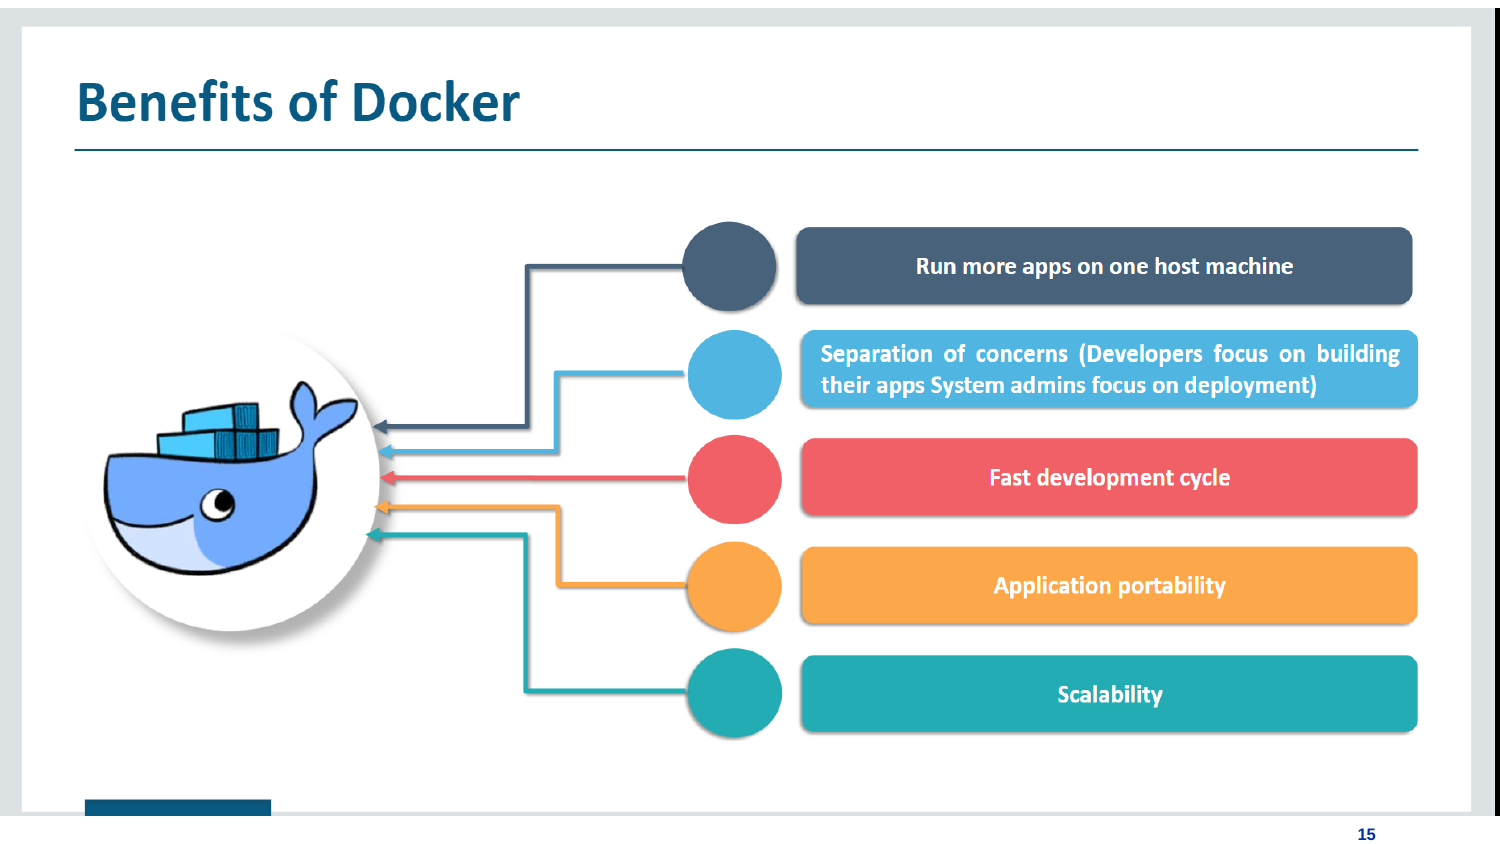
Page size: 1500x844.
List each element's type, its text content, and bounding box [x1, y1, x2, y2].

picture [0, 8, 1500, 816]
slide_number 15 [1357, 823, 1445, 844]
